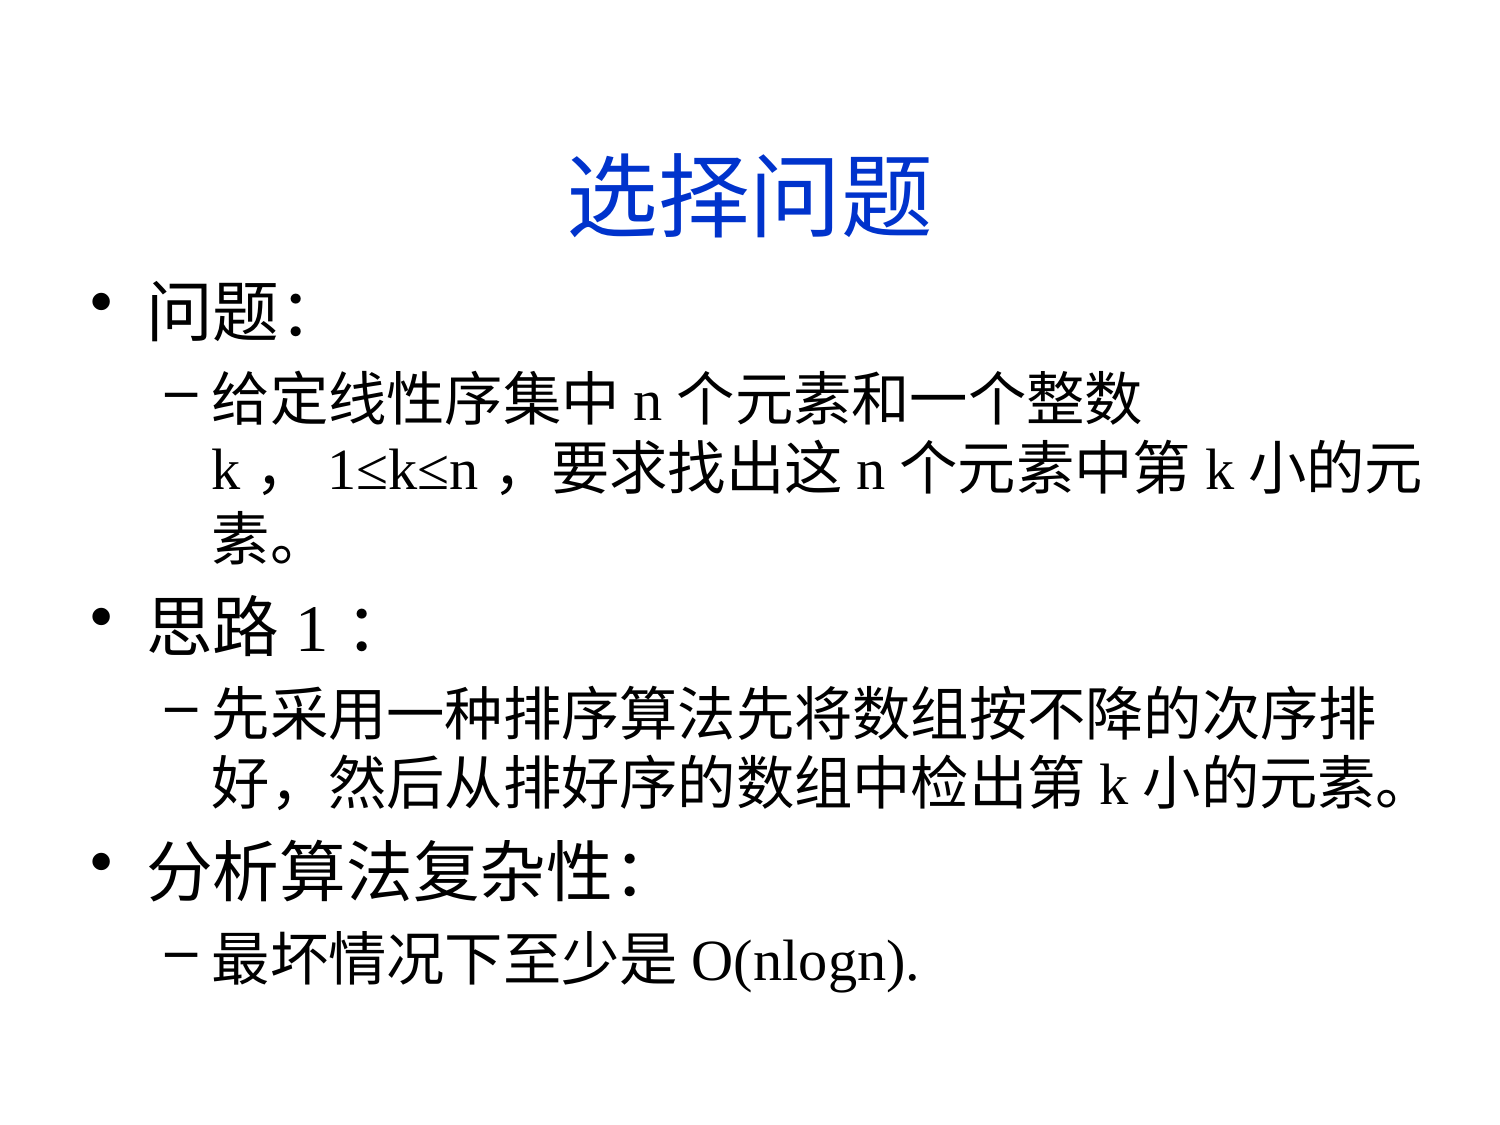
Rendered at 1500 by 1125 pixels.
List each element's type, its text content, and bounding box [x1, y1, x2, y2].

title 选择问题 [112, 99, 1388, 262]
list 问题： 给定线性序集中n个元素和一个整数k，1≤k≤n，要求找出这n个元素中第k小的元素。 思路1： 先采用一种排序算法先将数组按不降的次序排好，然后从排好序的数组中检出第k小的元素。 分析算法复杂性： 最坏情况下至少是O(nlogn). [75, 262, 1459, 1005]
